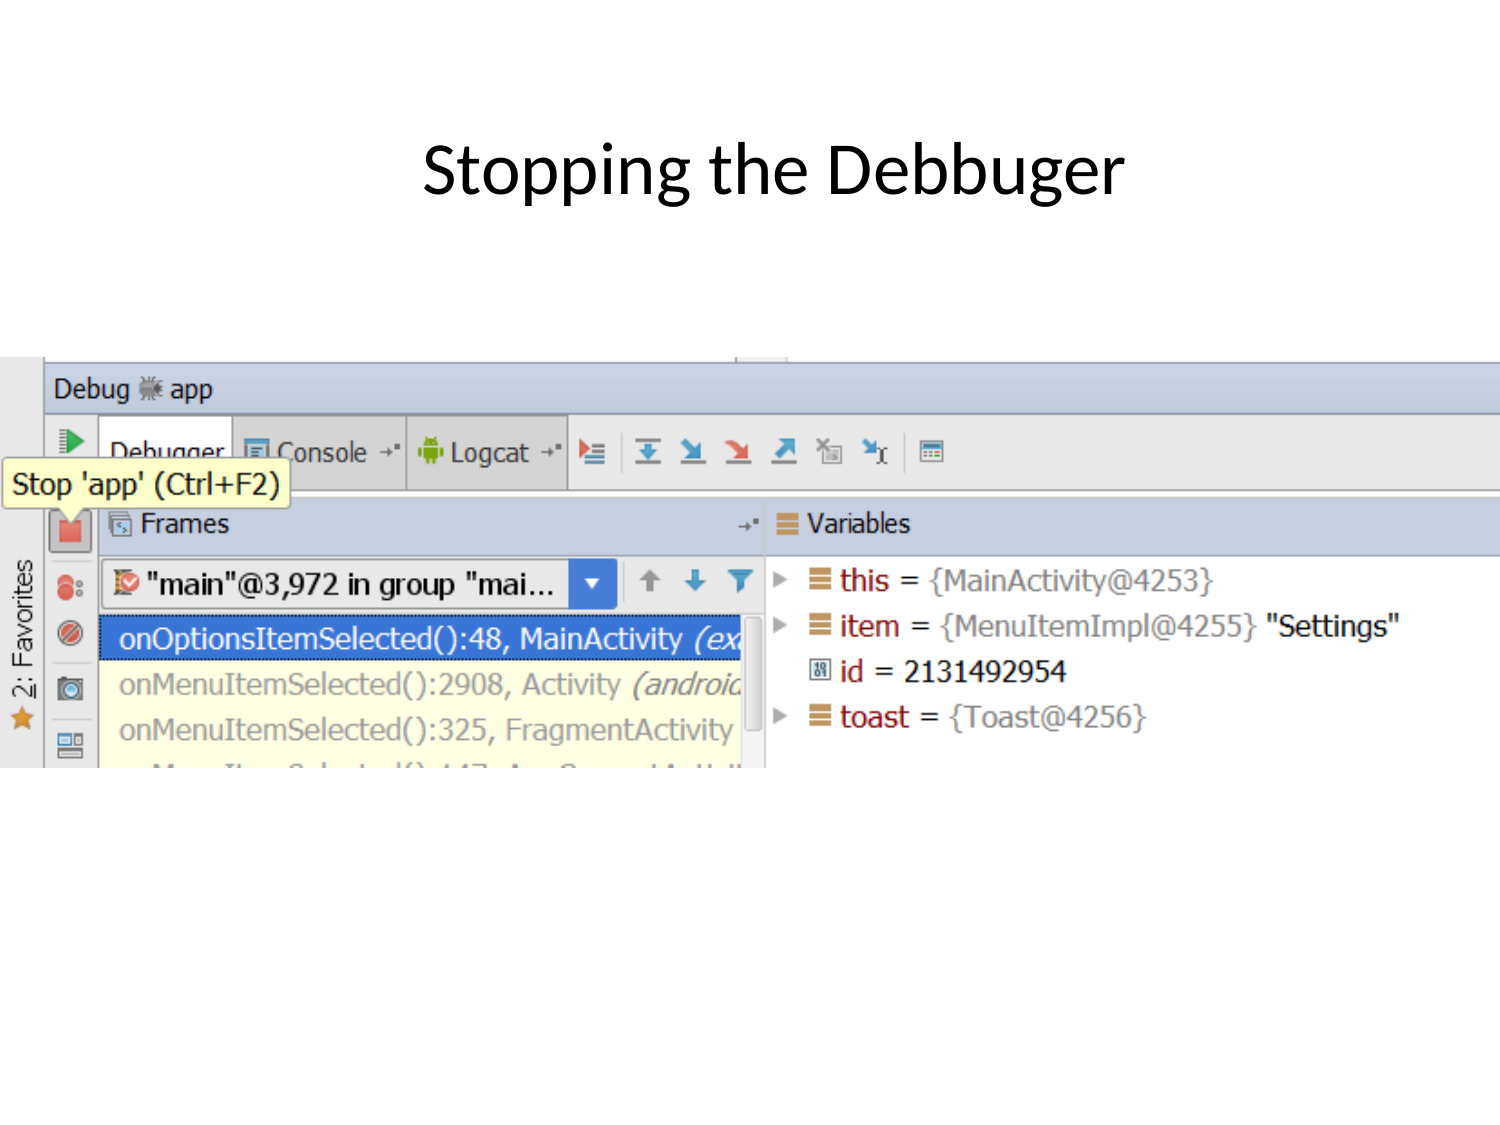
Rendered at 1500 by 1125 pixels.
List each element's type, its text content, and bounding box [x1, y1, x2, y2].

picture [0, 357, 1500, 768]
text_box Stopping the Debbuger [324, 112, 1225, 300]
